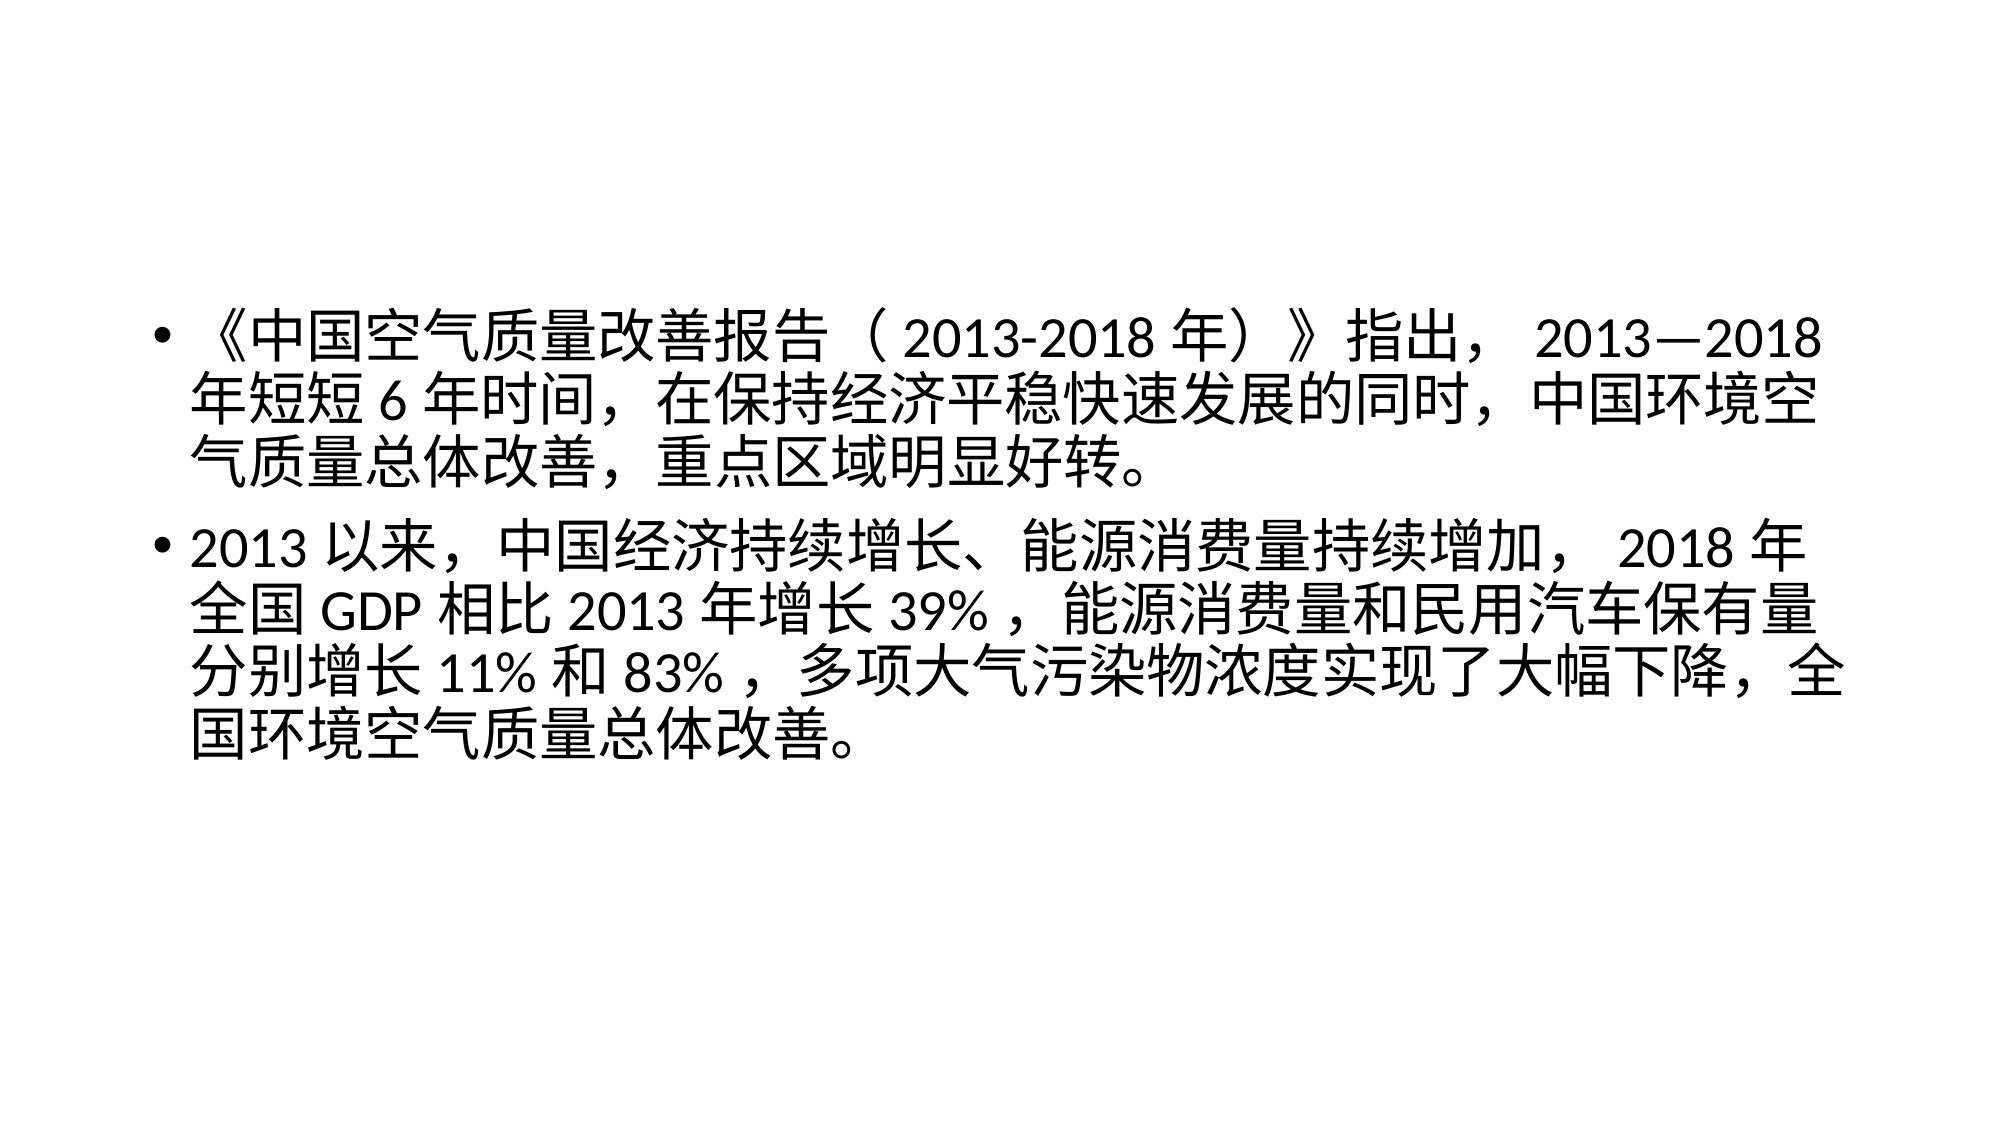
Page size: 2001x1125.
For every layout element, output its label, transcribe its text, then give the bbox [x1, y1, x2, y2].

list 《中国空气质量改善报告（2013-2018年）》指出，2013—2018年短短6年时间，在保持经济平稳快速发展的同时，中国环境空气质量总体改善，重点区域明显好转。 2013以来，中国经济持续增长、能源消费量持续增加，2018年全国GDP相比2013年增长39%，能源消费量和民用汽车保有量分别增长11%和83%，多项大气污染物浓度实现了大幅下降，全国环境空气质量总体改善。 [137, 299, 1863, 1014]
